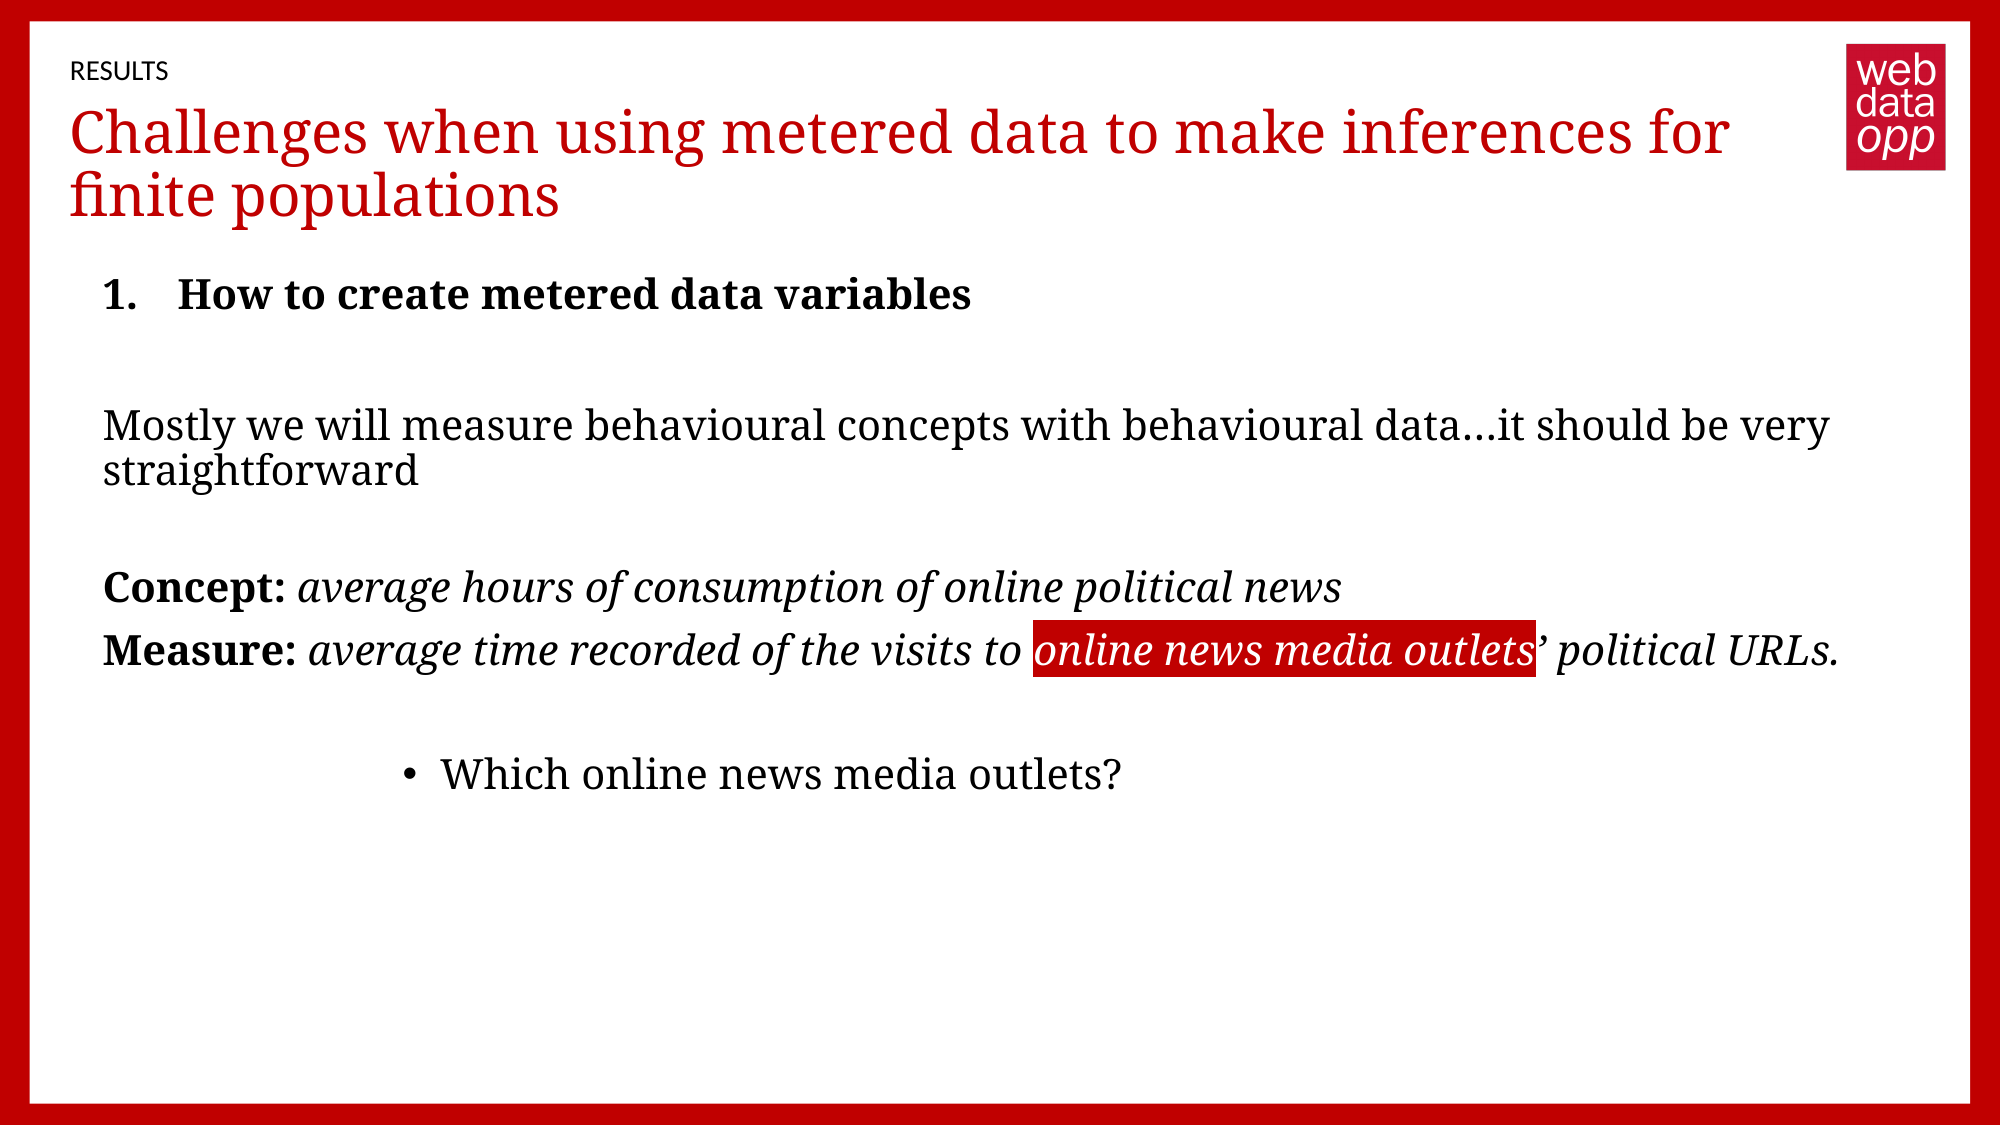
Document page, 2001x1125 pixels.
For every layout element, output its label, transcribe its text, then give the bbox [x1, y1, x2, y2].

list How to create metered data variables Mostly we will measure behavioural concepts with behavioural data…it should be very straightforward Concept: average hours of consumption of online political news Measure: average time recorded of the visits to online news media outlets’ political URLs. Which online news media outlets? [87, 265, 1913, 1047]
picture [1845, 42, 1948, 174]
list RESULTS [54, 48, 1747, 95]
title Challenges when using metered data to make inferences for finite populations [54, 130, 1807, 202]
